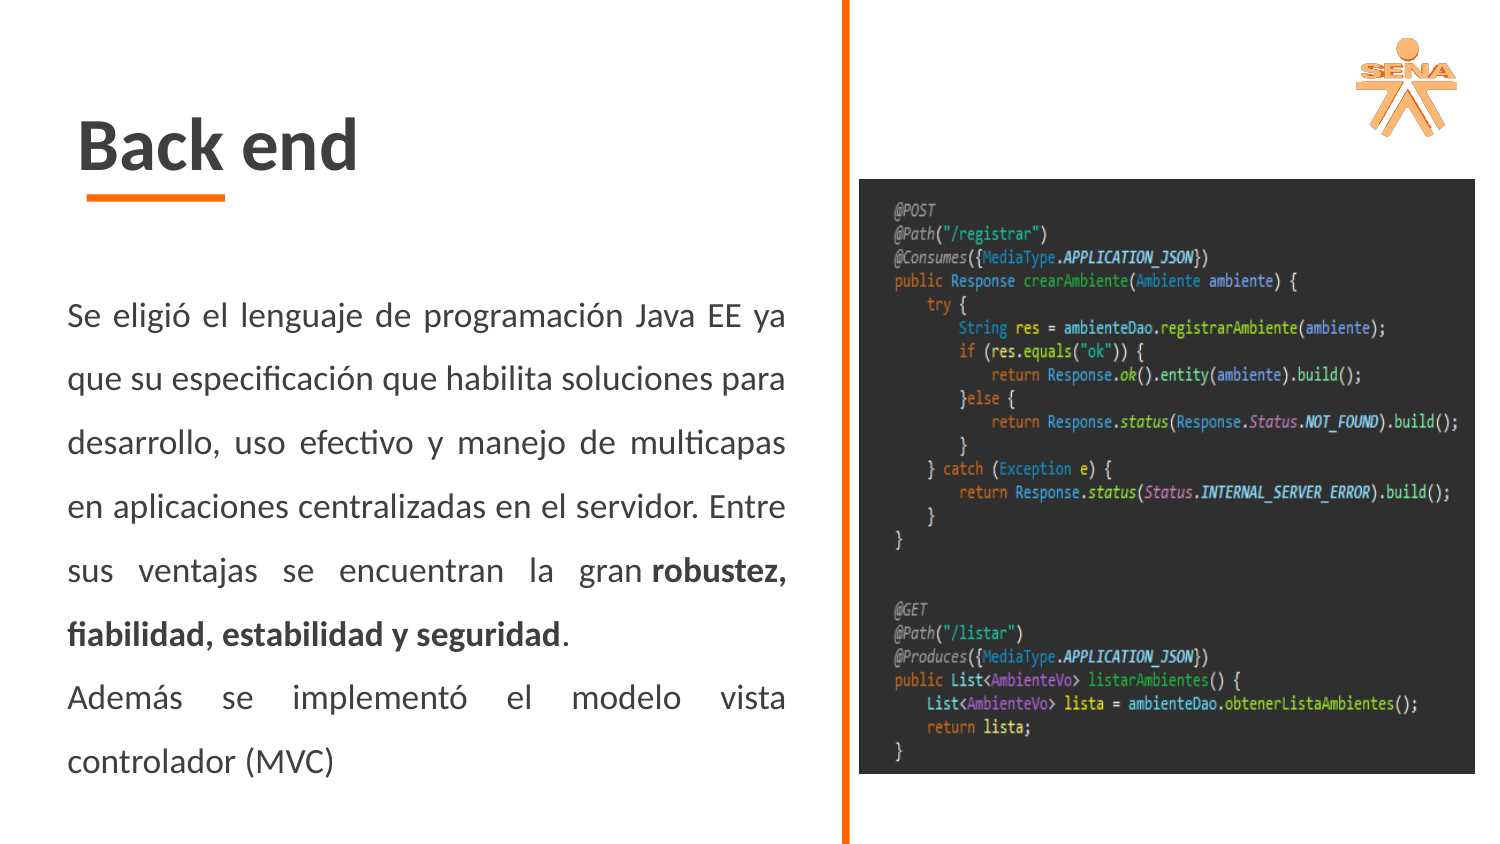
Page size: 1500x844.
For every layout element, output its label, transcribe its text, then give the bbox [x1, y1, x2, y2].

text_box Se eligió el lenguaje de programación Java EE ya que su especificación que habilita soluciones para desarrollo, uso efectivo y manejo de multicapas en aplicaciones centralizadas en el servidor. Entre sus ventajas se encuentran la gran robustez, fiabilidad, estabilidad y seguridad. Además se implementó el modelo vista controlador (MVC) [52, 262, 803, 789]
text_box [86, 194, 225, 202]
picture [859, 179, 1476, 774]
picture [1330, 0, 1500, 156]
text_box Back end [63, 87, 584, 193]
text_box [842, 0, 850, 844]
